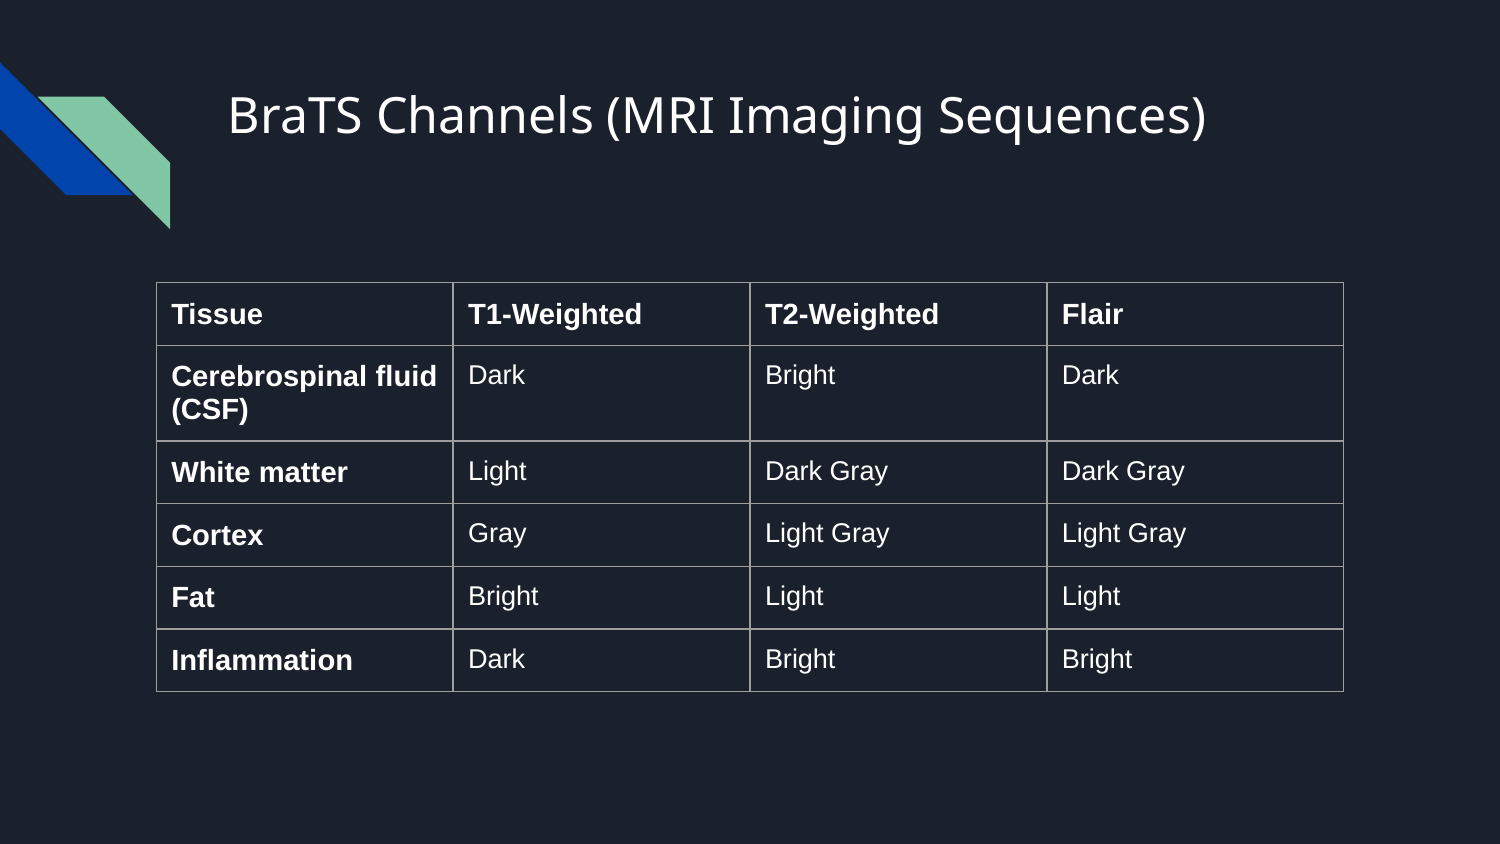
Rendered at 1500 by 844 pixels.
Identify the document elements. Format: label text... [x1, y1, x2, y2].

table_cell Light Gray [1048, 504, 1343, 566]
table_header Flair [1048, 283, 1343, 345]
table_cell Dark [1048, 346, 1343, 440]
table_cell Bright [1048, 630, 1343, 691]
table_cell Cortex [157, 504, 452, 566]
table_header T1-Weighted [454, 283, 749, 345]
table_cell White matter [157, 442, 452, 503]
table_cell Dark Gray [751, 442, 1046, 503]
table_header T2-Weighted [751, 283, 1046, 345]
table_header Tissue [157, 283, 452, 345]
table_cell Light Gray [751, 504, 1046, 566]
table_cell Light [1048, 567, 1343, 628]
table_cell Light [751, 567, 1046, 628]
table_cell Dark [454, 346, 749, 440]
table_cell Bright [751, 346, 1046, 440]
table_cell Dark [454, 630, 749, 691]
table_cell Fat [157, 567, 452, 628]
table_cell Bright [751, 630, 1046, 691]
table_cell Dark Gray [1048, 442, 1343, 503]
table_cell Inflammation [157, 630, 452, 691]
table_cell Bright [454, 567, 749, 628]
table_cell Gray [454, 504, 749, 566]
table_cell Cerebrospinal fluid (CSF) [157, 346, 452, 440]
title BraTS Channels (MRI Imaging Sequences) [212, 64, 1368, 215]
table_cell Light [454, 442, 749, 503]
